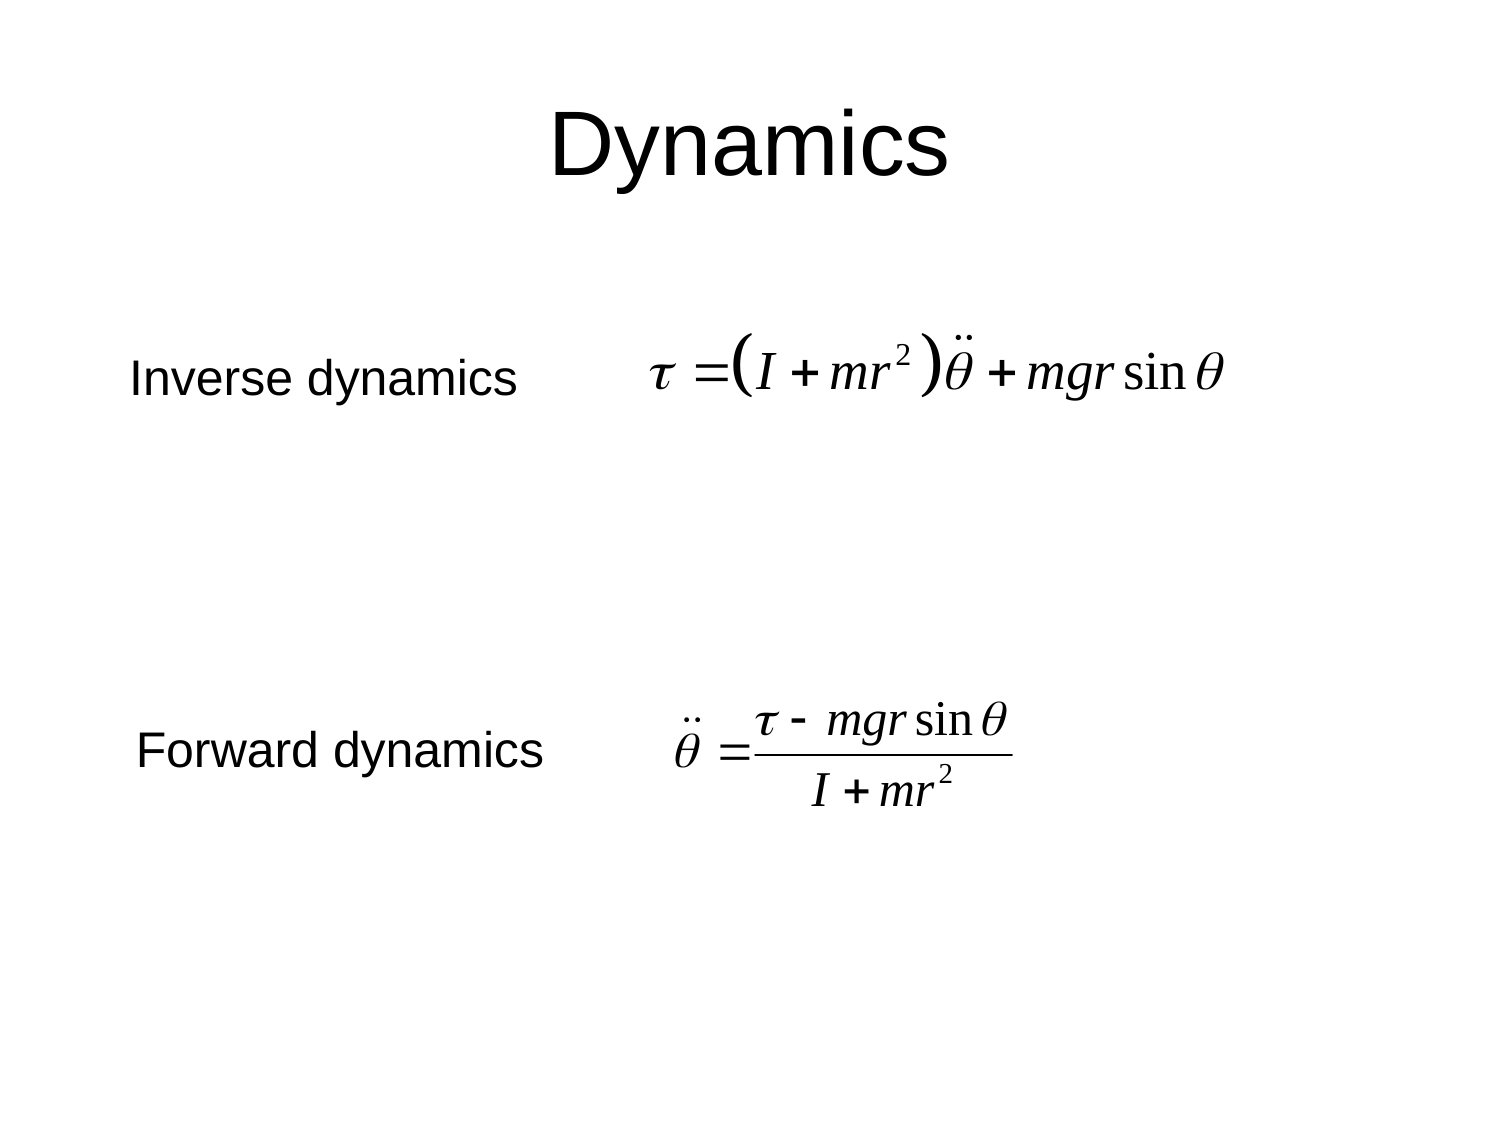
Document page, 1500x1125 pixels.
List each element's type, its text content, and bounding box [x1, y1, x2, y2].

text_box Inverse dynamics [114, 338, 534, 413]
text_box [643, 325, 1239, 427]
title Dynamics [75, 45, 1425, 233]
text_box Forward dynamics [121, 710, 559, 785]
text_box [667, 687, 1023, 818]
